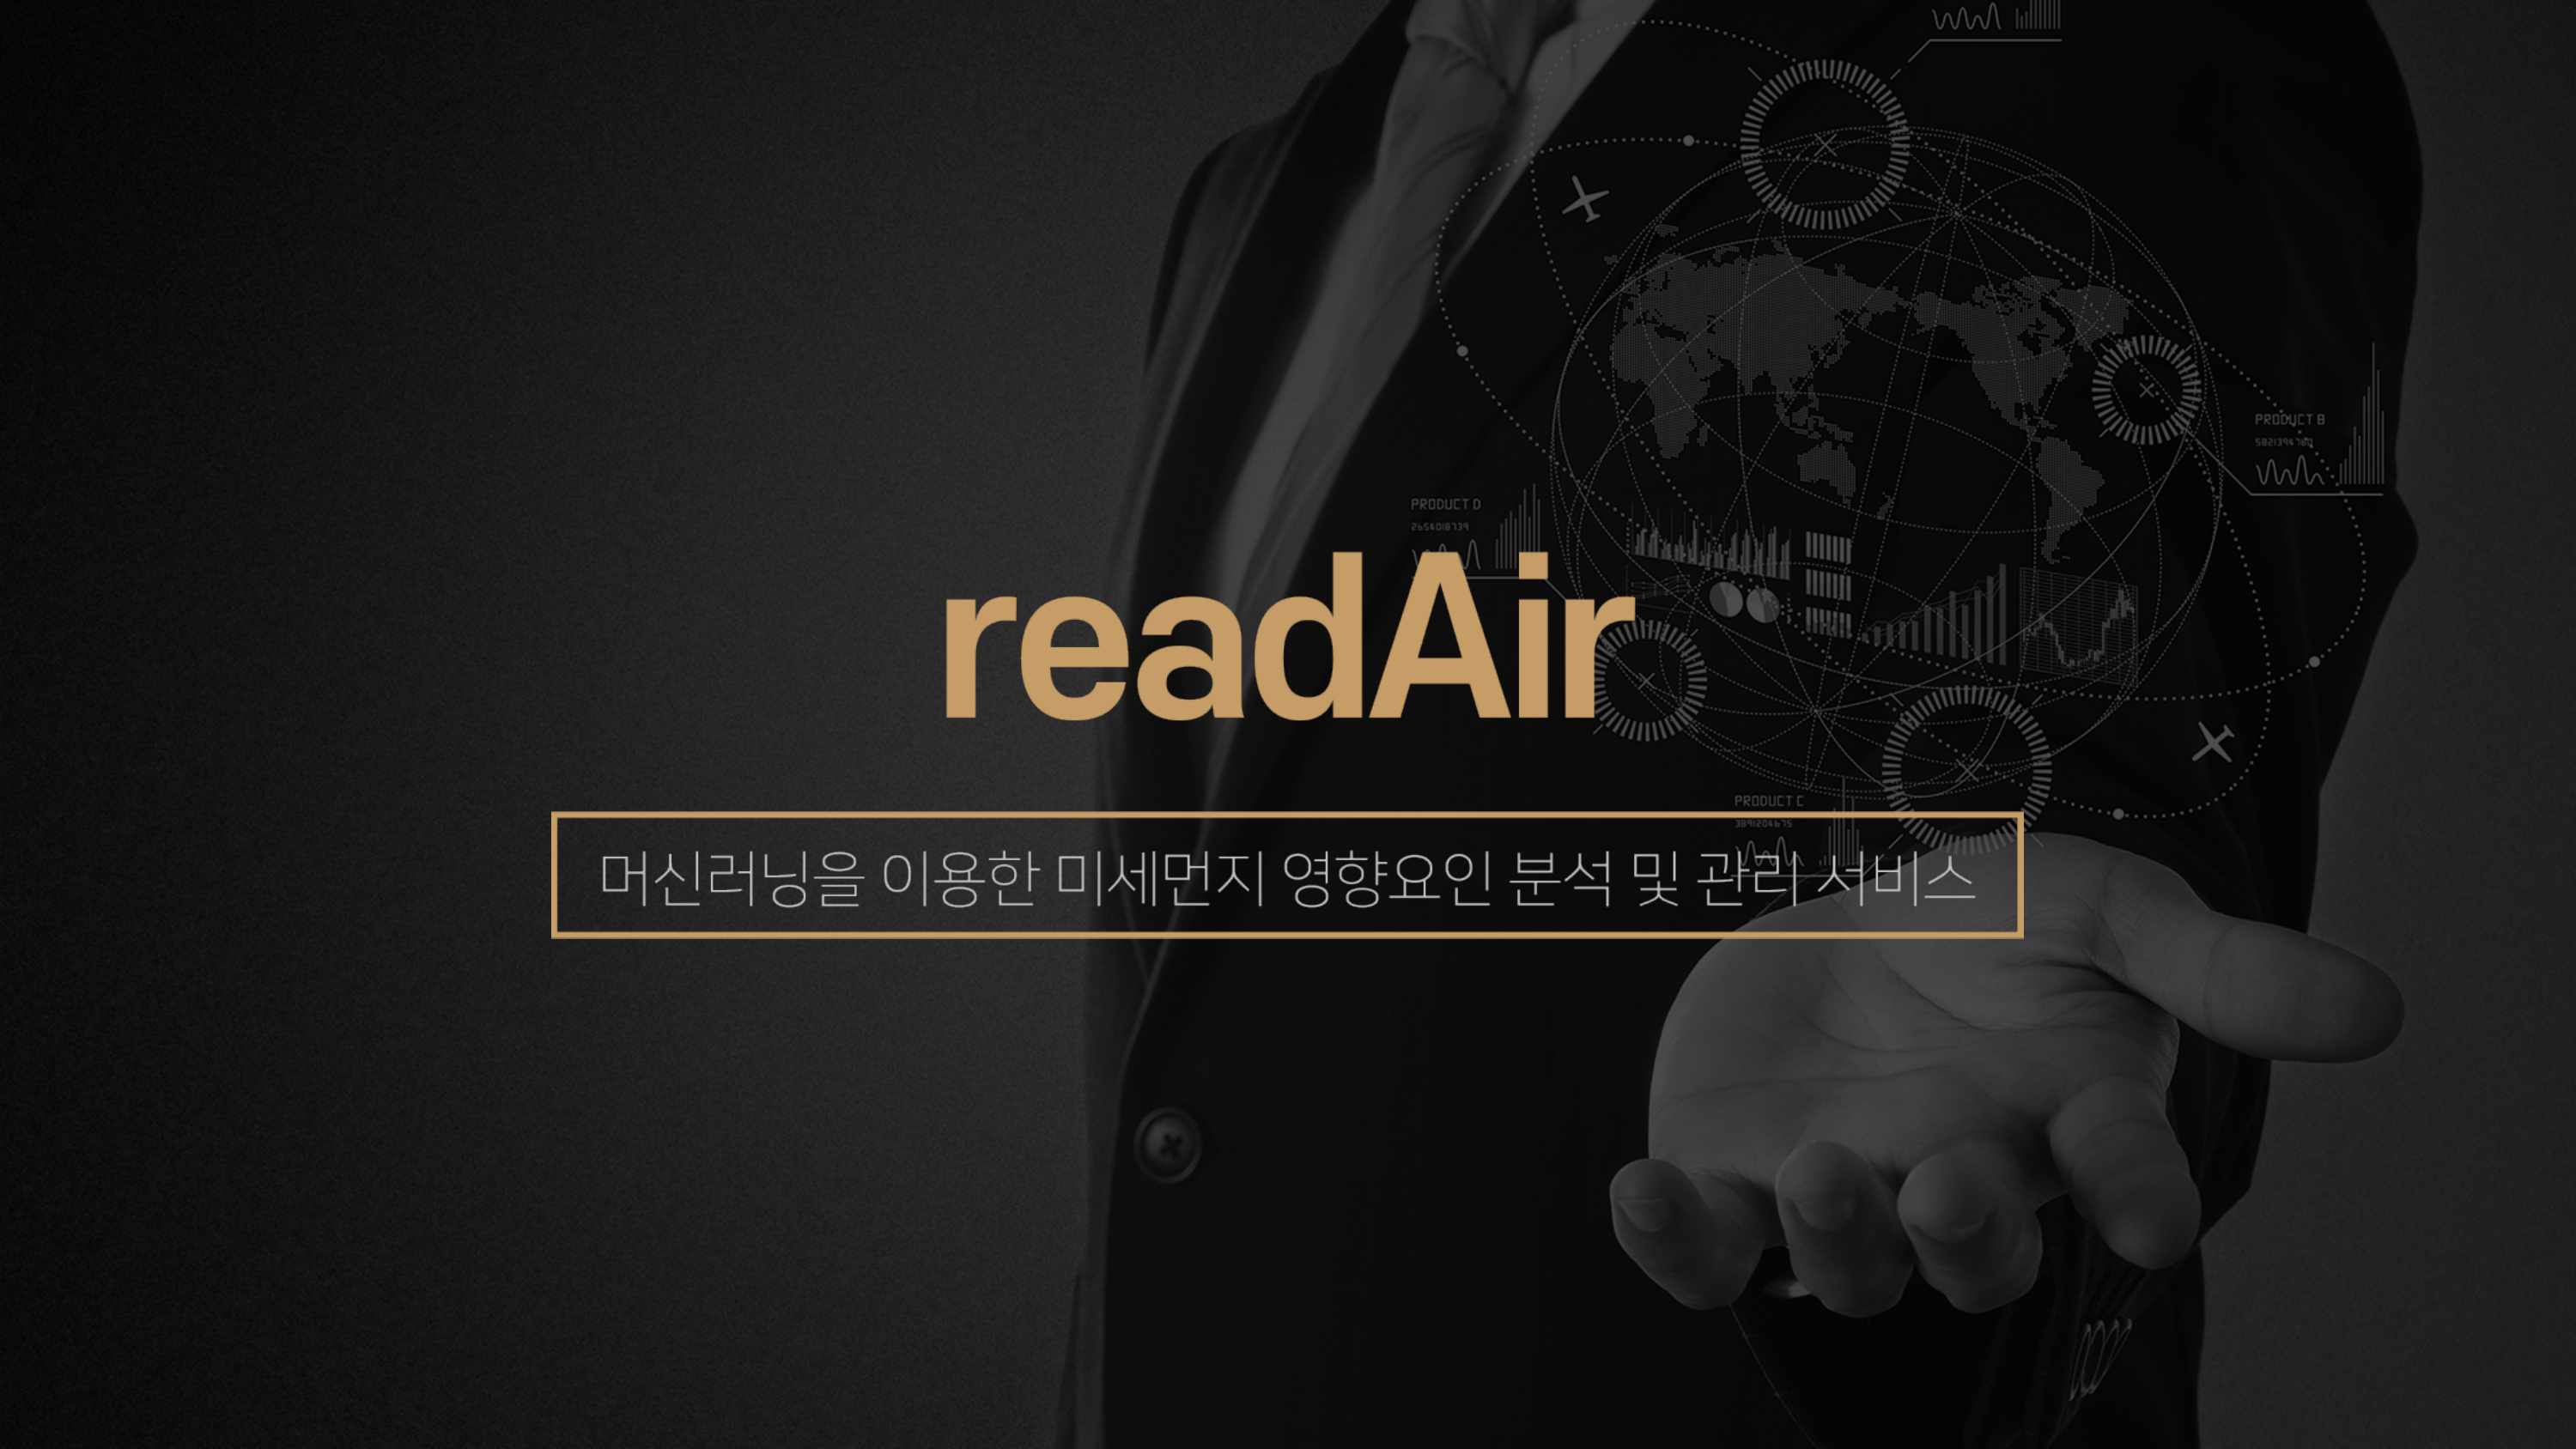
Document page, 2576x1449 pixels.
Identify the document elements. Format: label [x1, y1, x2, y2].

text_box [551, 810, 2024, 939]
text_box [0, 0, 2576, 1449]
picture [511, 828, 2003, 937]
picture [472, 455, 1731, 816]
